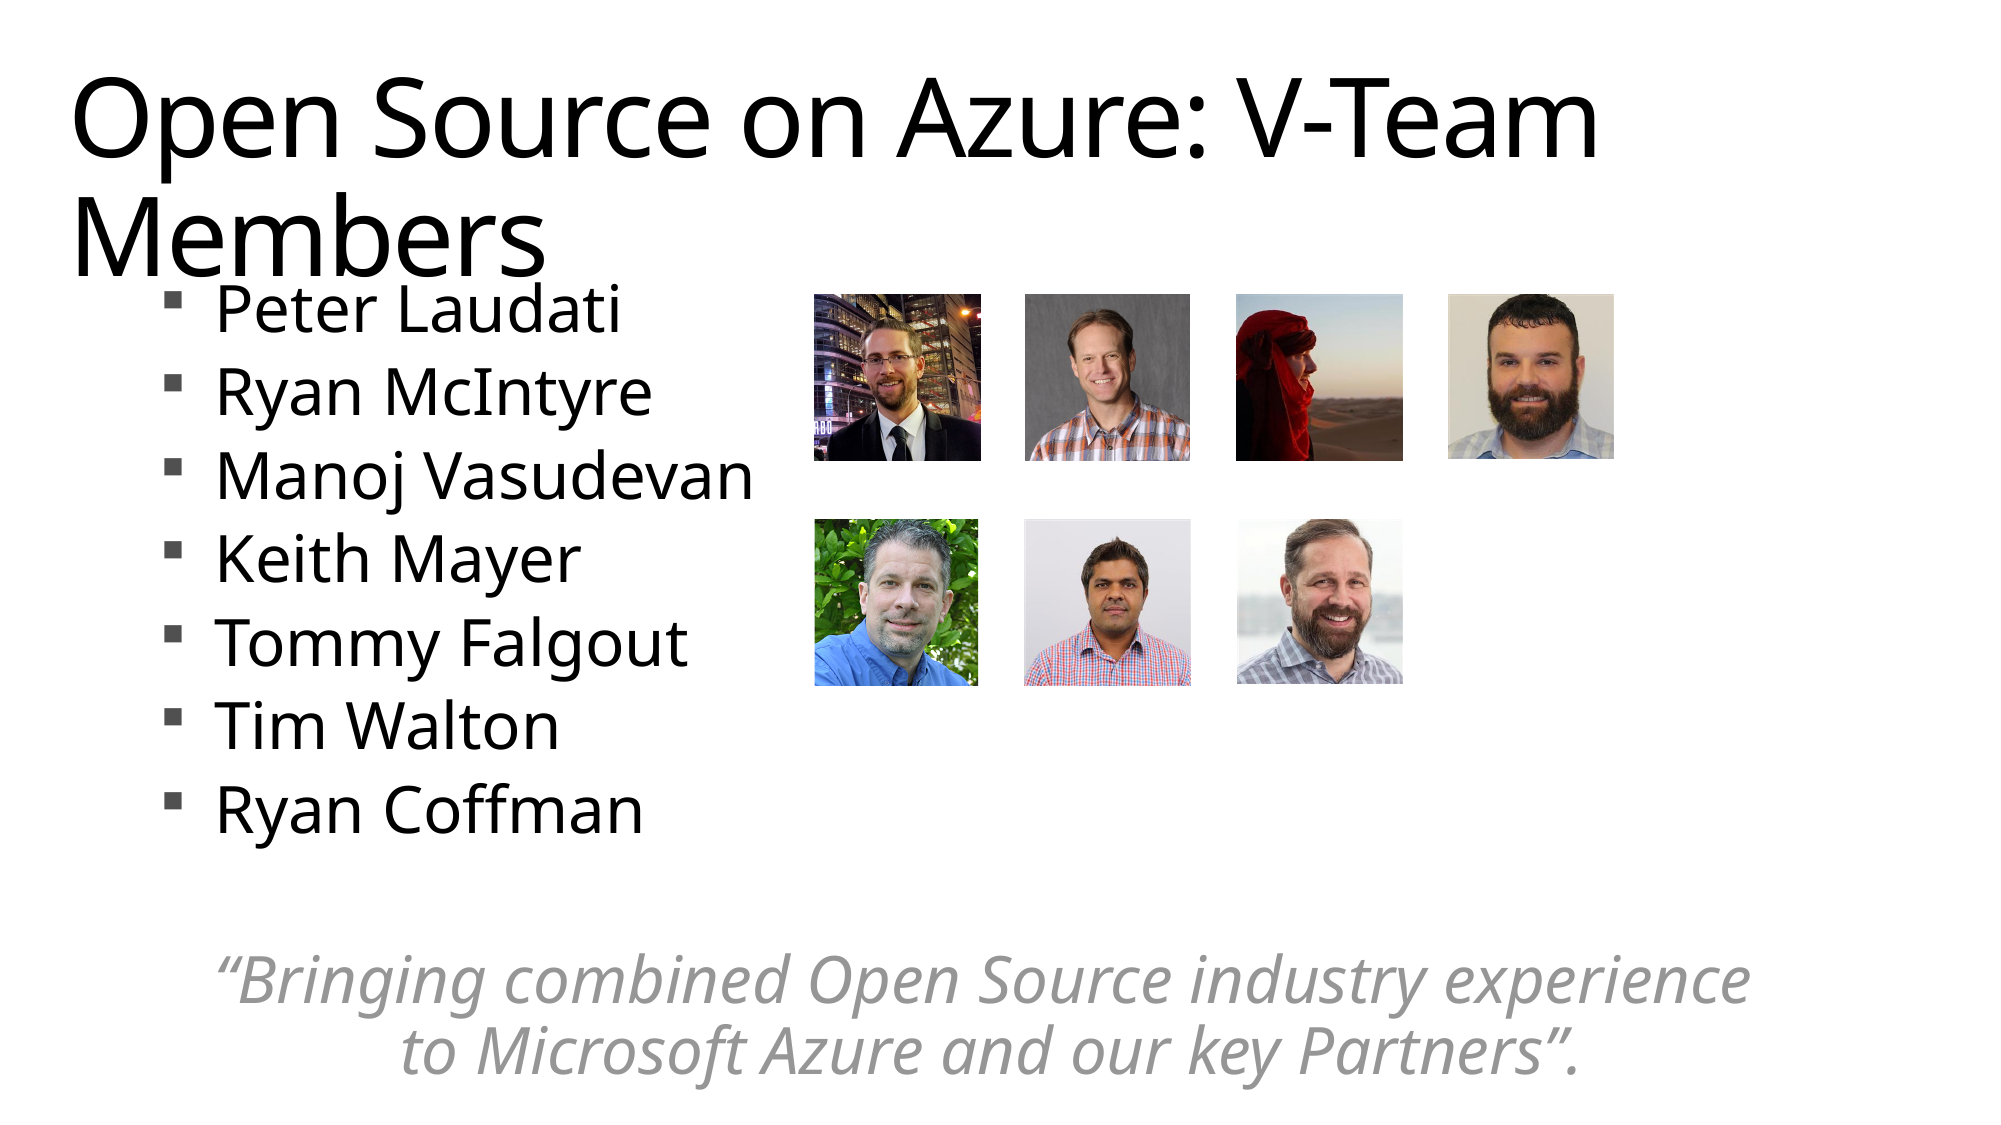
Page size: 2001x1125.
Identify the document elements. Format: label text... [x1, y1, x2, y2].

picture [1235, 293, 1403, 461]
text_box “Bringing combined Open Source industry experience to Microsoft Azure and our key Partners”. [184, 924, 1800, 1113]
picture [1024, 518, 1192, 686]
picture [1237, 518, 1403, 685]
picture [814, 518, 979, 686]
picture [814, 293, 982, 461]
picture [1448, 293, 1614, 460]
list Peter Laudati Ryan McIntyre Manoj Vasudevan Keith Mayer Tommy Falgout Tim Walton Ryan Coffman [135, 260, 2000, 885]
title Open Source on Azure: V-Team Members [44, 47, 1957, 196]
picture [1025, 293, 1190, 461]
